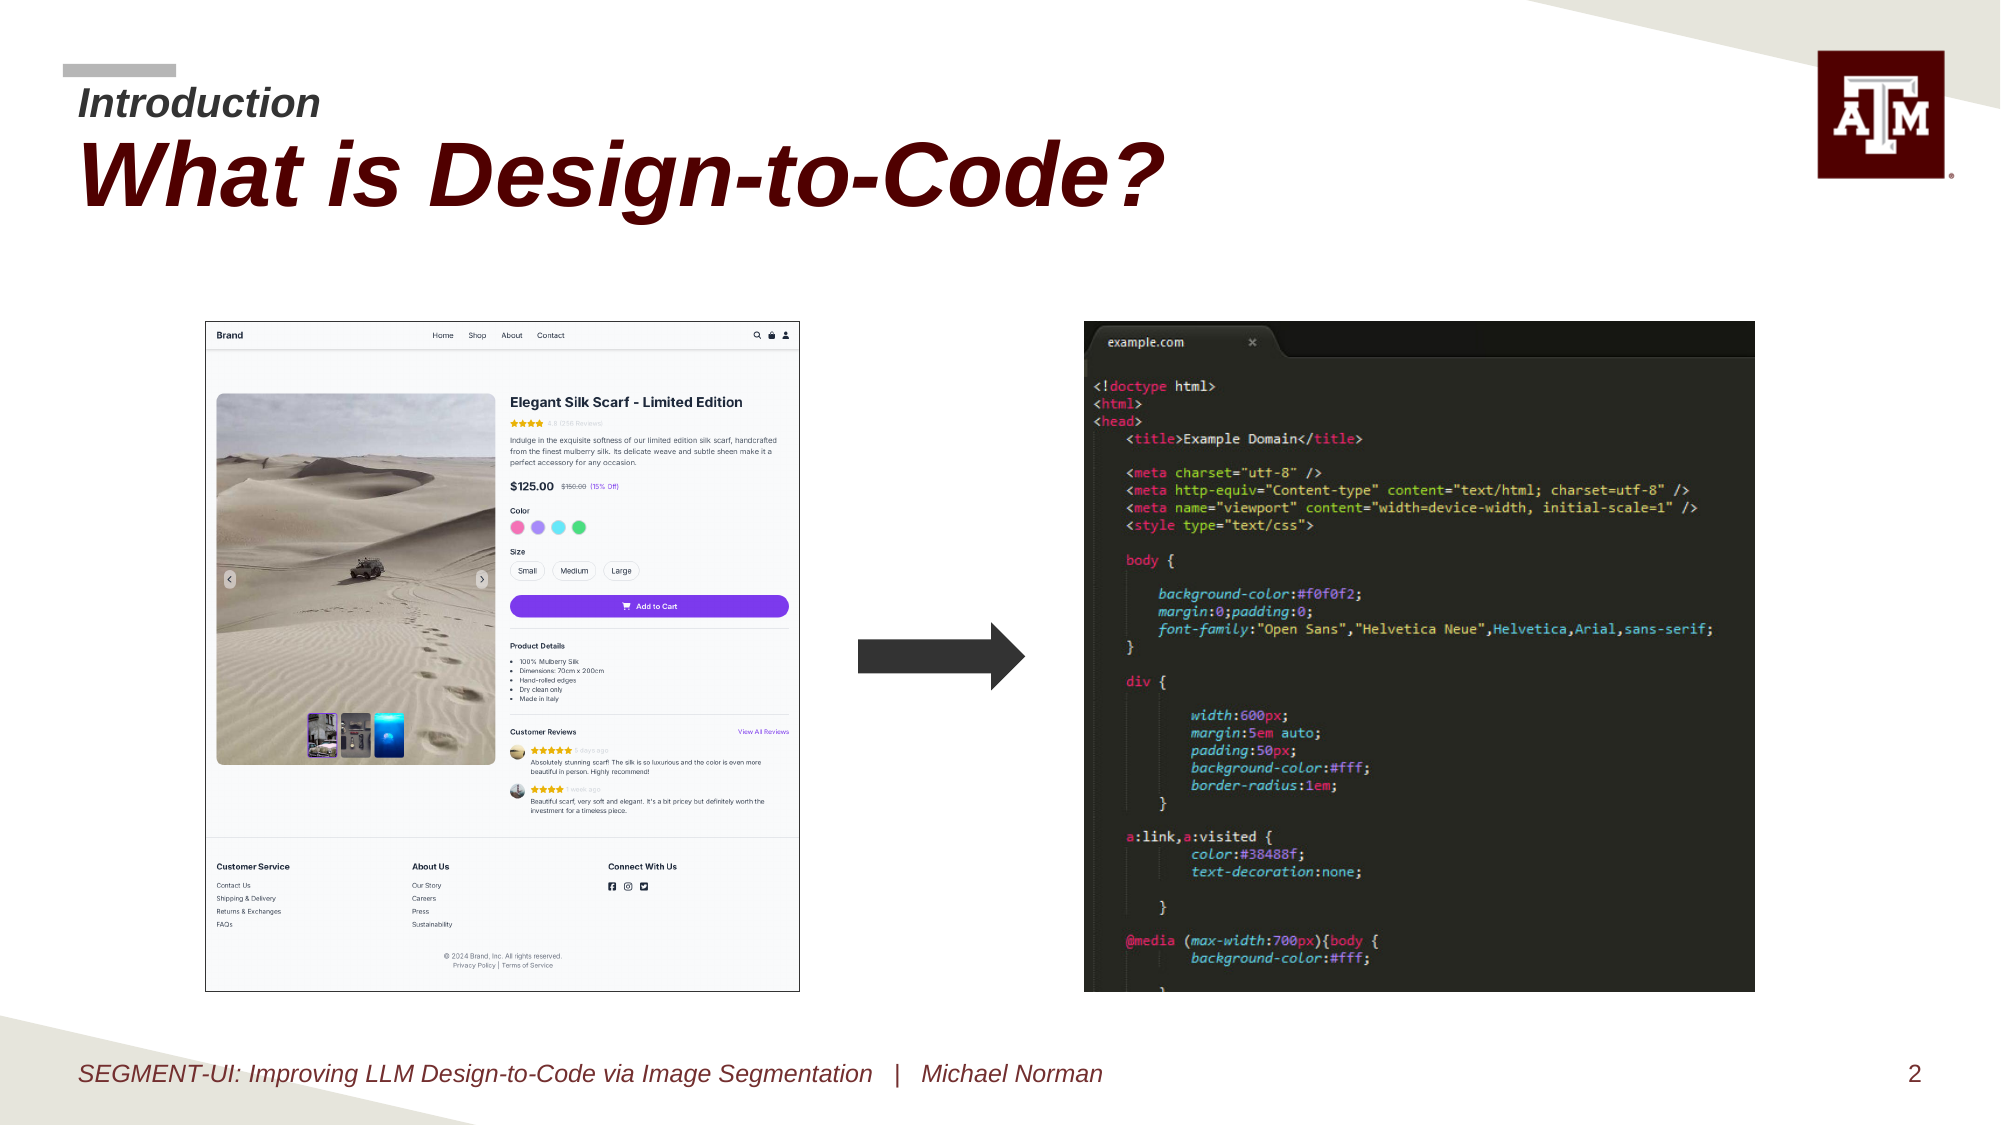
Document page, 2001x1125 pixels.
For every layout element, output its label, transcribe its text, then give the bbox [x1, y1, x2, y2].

picture [1792, 25, 1970, 203]
text_box Introduction [62, 72, 942, 136]
footer SEGMENT‑UI: Improving LLM Design‑to‑Code via Image Segmentation | Michael Norman [62, 1042, 1338, 1103]
slide_number 2 [1487, 1042, 1938, 1103]
picture [204, 320, 800, 992]
picture [1083, 320, 1755, 992]
title What is Design-to-Code? [62, 77, 1793, 278]
text_box [856, 618, 1028, 695]
